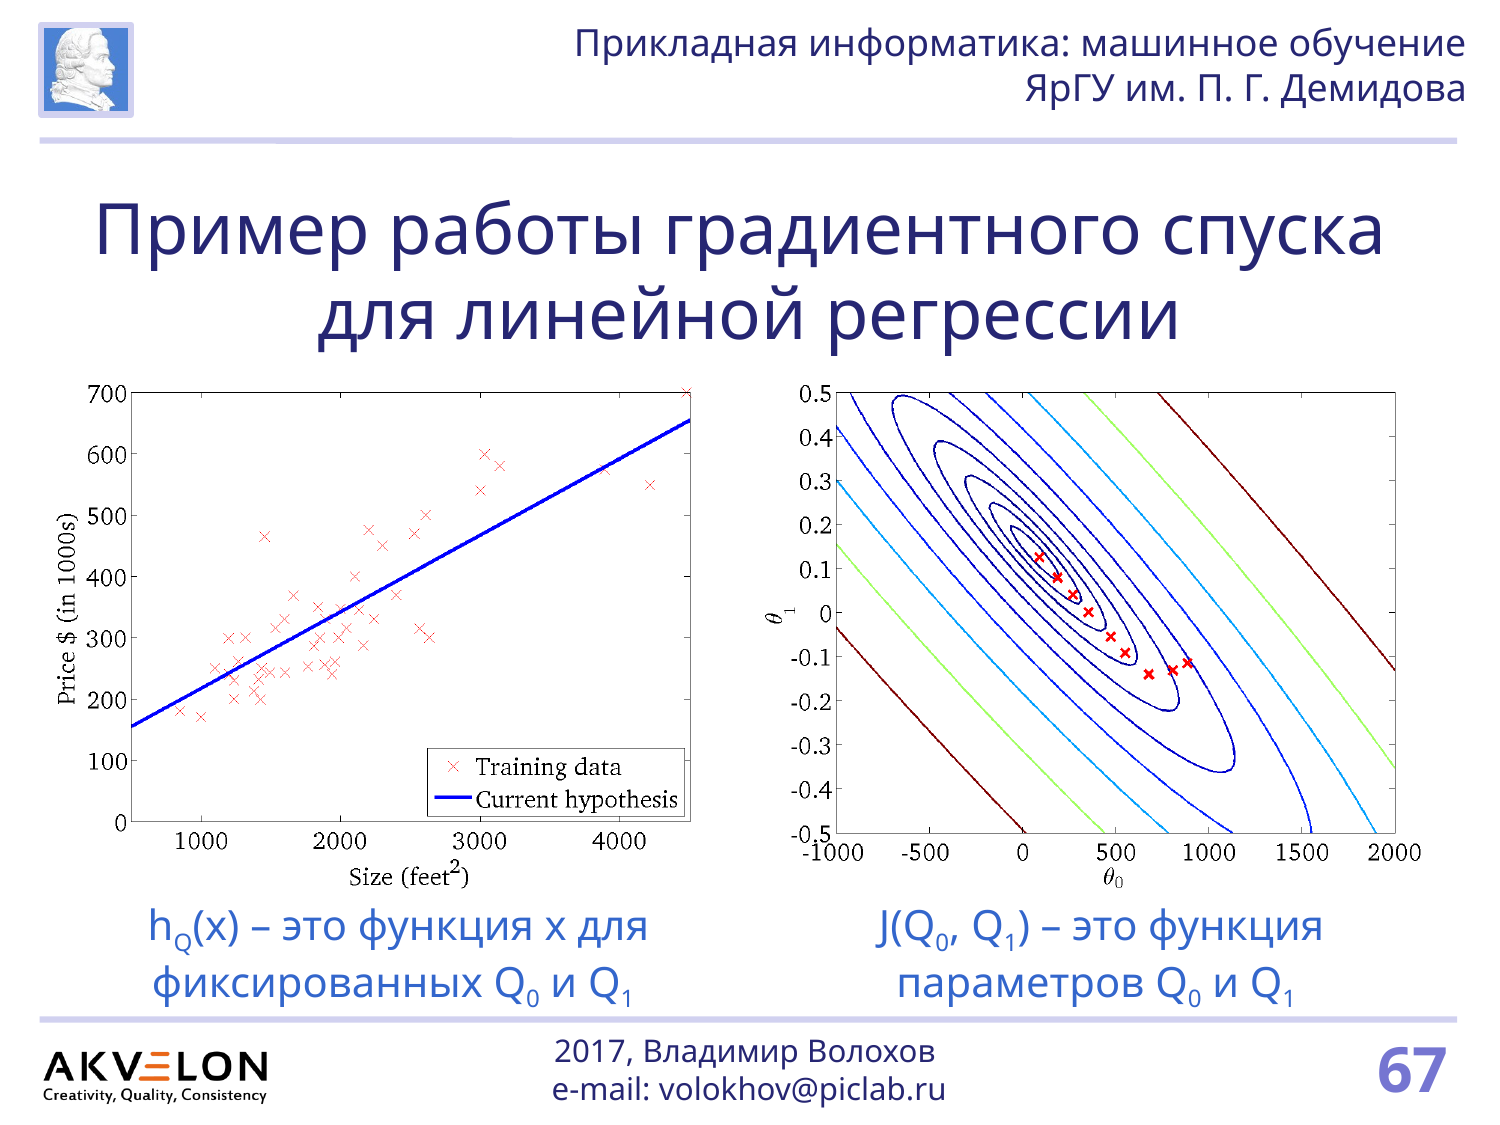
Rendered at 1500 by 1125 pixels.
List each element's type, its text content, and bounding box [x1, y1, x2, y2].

text_box Пример работы градиентного спуска для линейной регрессии [0, 176, 1500, 361]
picture [37, 351, 1463, 892]
footer 2017, Владимир Волохов e-mail: volokhov@piclab.ru [526, 1031, 973, 1107]
picture [39, 23, 131, 117]
text_box hQ(x) – это функция x для фиксированных Q0 и Q1 [93, 900, 704, 1021]
picture [40, 1047, 268, 1107]
text_box J(Q0, Q1) – это функция параметров Q0 и Q1 [796, 900, 1407, 1021]
text_box 67 [1362, 1022, 1464, 1113]
text_box Прикладная информатика: машинное обучение ЯрГУ им. П. Г. Демидова [559, 11, 1482, 116]
